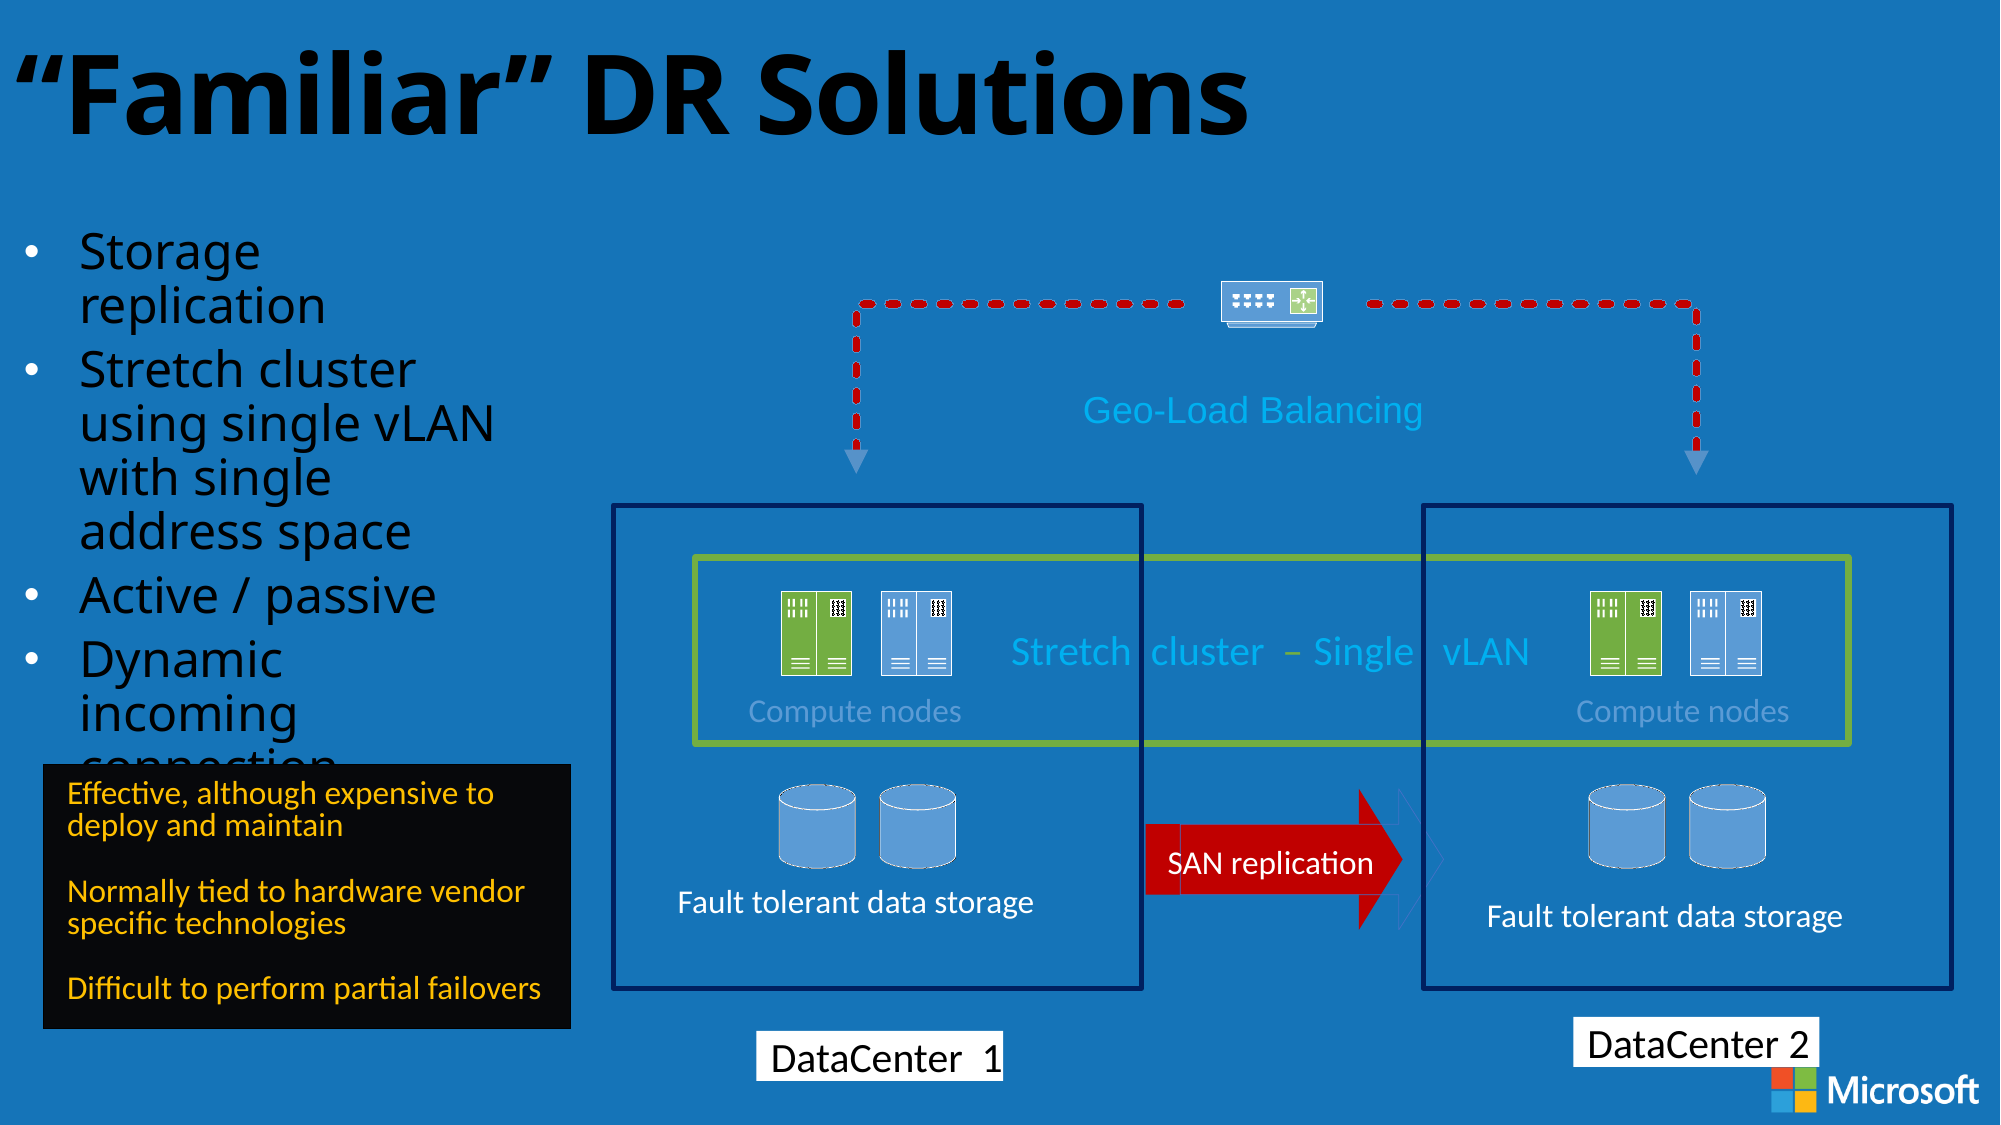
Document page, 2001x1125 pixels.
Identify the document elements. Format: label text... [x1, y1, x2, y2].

text_box Effective, although expensive to deploy and maintain Normally tied to hardware vendor specific technologies Difficult to perform partial failovers [43, 764, 571, 1029]
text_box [608, 278, 1956, 1082]
list Storage replication Stretch cluster using single vLAN with single address space Active / passive Dynamic incoming connection failover [0, 211, 527, 690]
title “Familiar” DR Solutions [0, 0, 1912, 201]
picture [1770, 1066, 1980, 1113]
